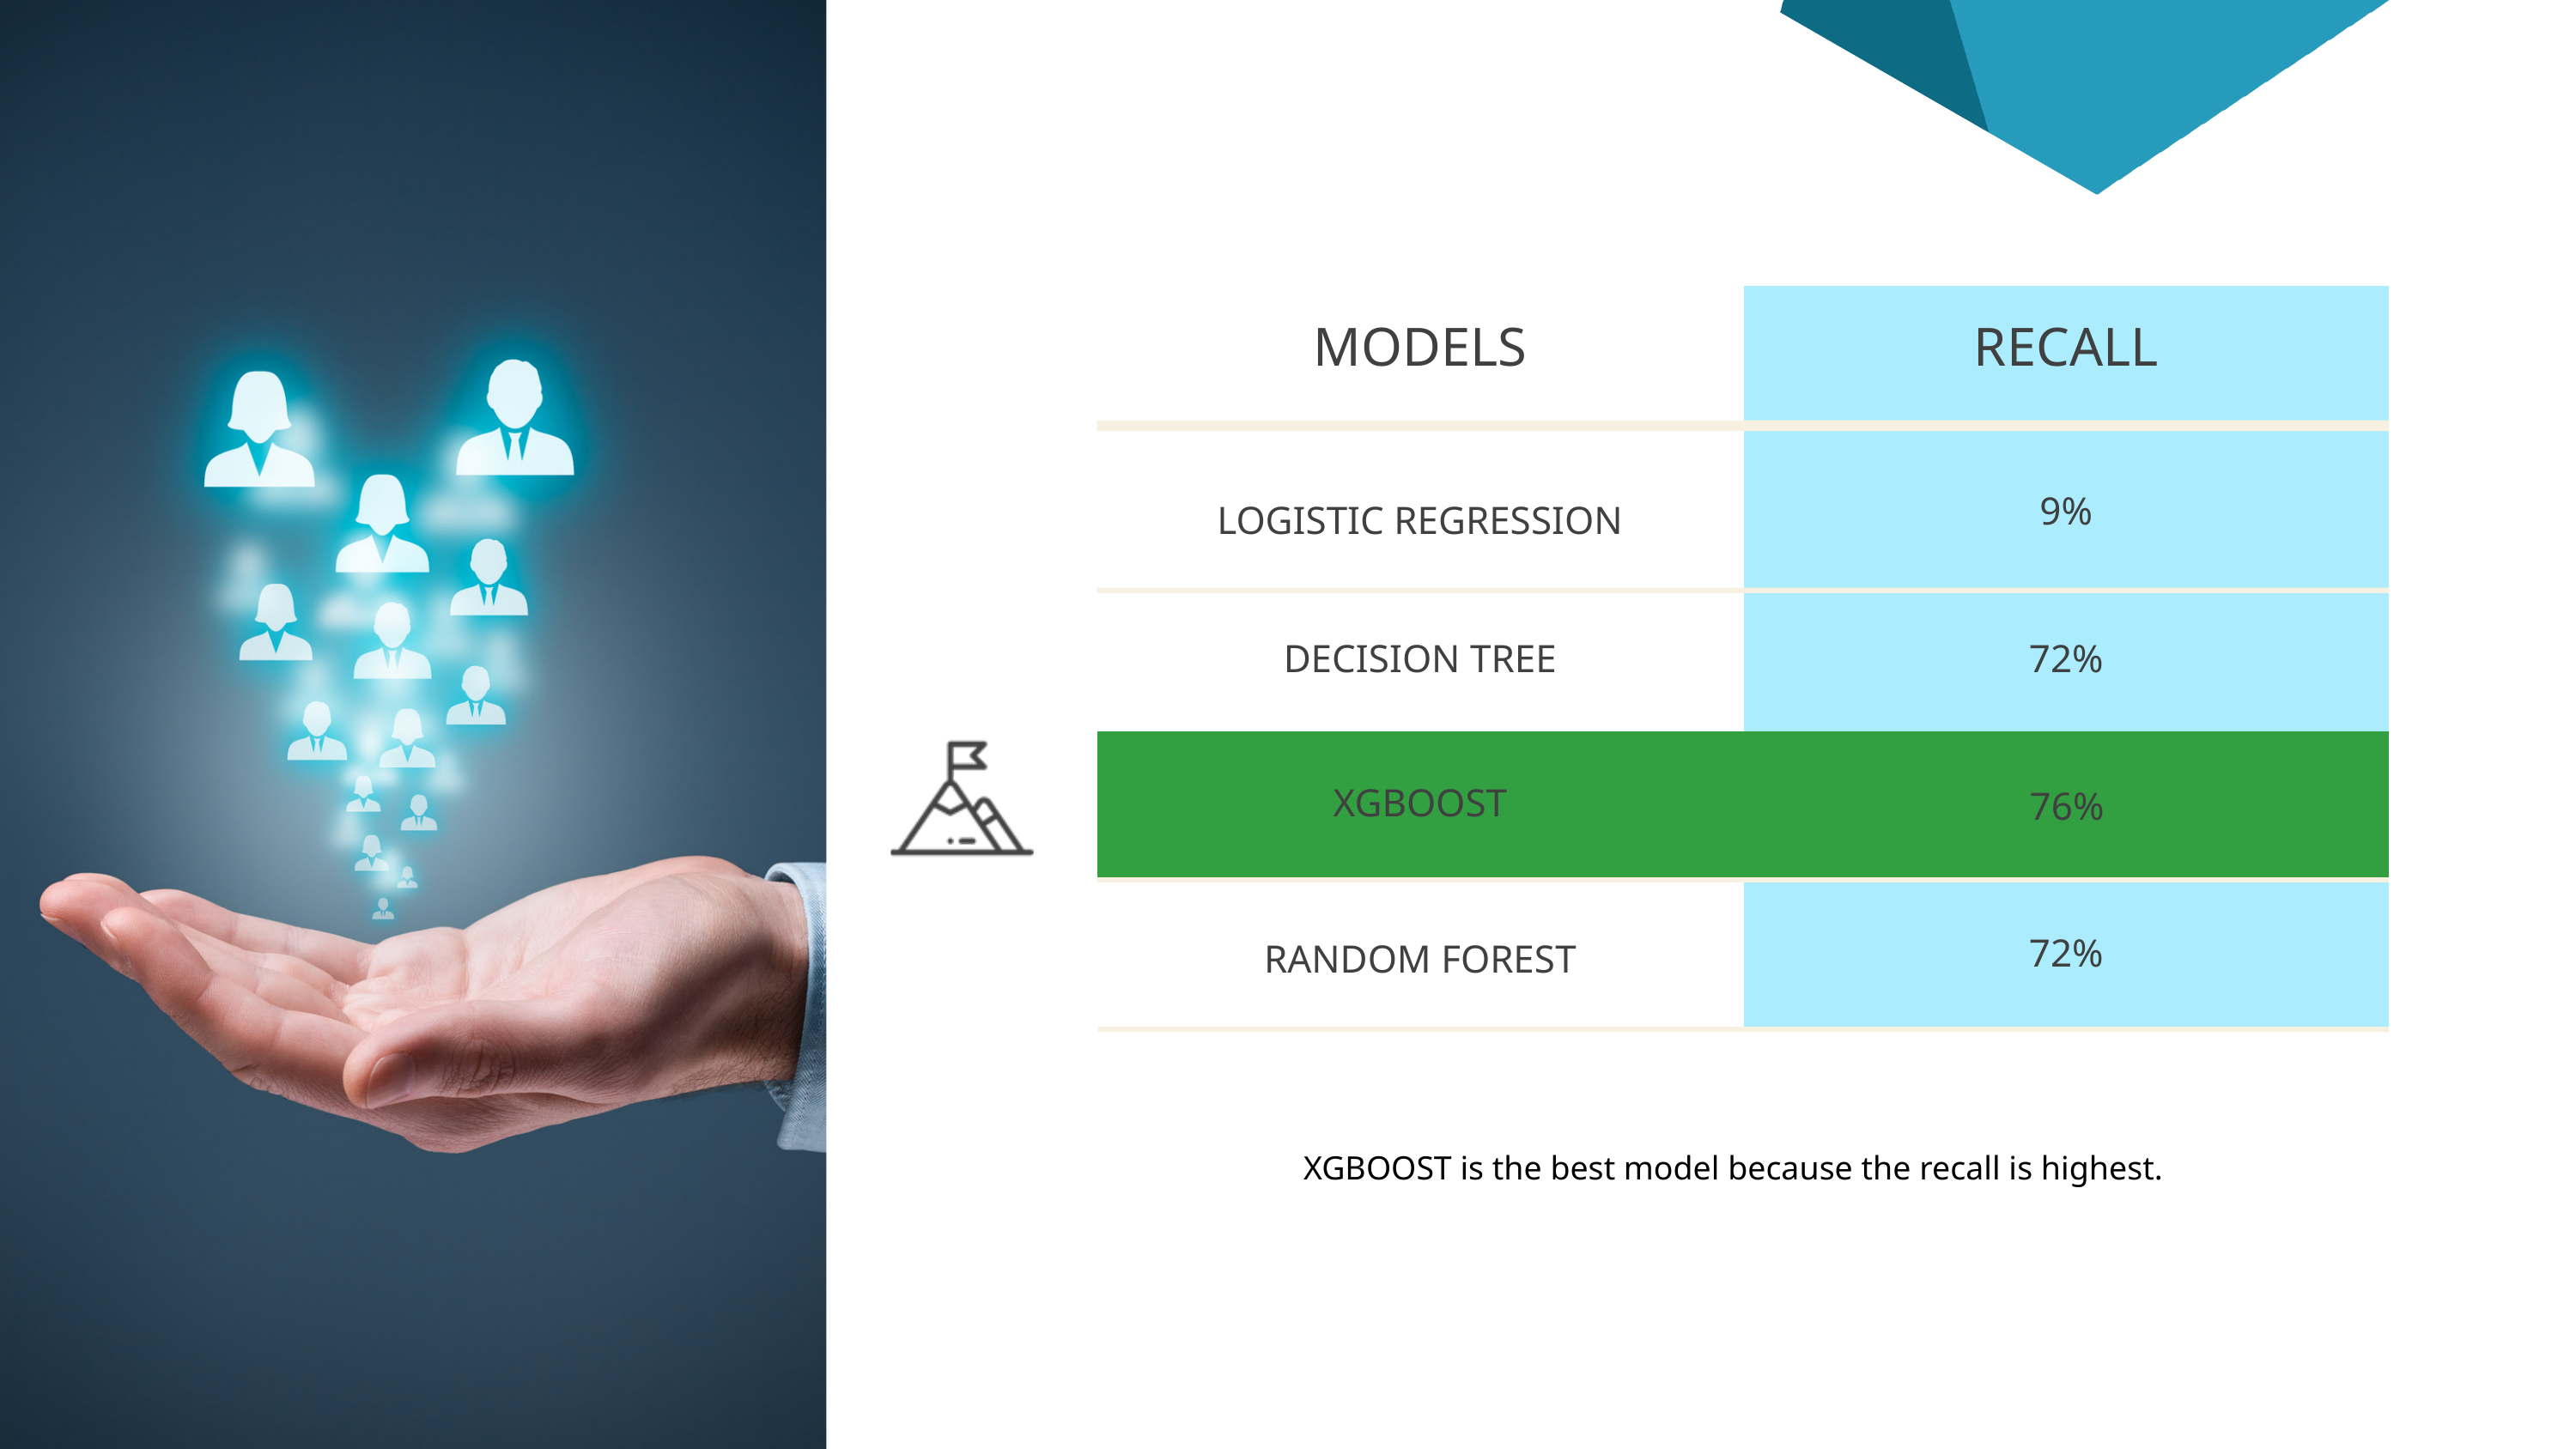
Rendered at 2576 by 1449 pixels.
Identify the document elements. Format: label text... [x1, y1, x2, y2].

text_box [1097, 731, 2390, 877]
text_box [1097, 285, 1741, 731]
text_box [1743, 883, 2390, 1030]
text_box [890, 726, 1034, 871]
text_box Conclusion [957, 280, 2249, 367]
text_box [1743, 285, 2390, 731]
text_box XGBOOST is the best model because the recall is highest. [1237, 1092, 2249, 1193]
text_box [0, 0, 827, 1449]
text_box [1759, 0, 2576, 471]
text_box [1097, 883, 1739, 1030]
